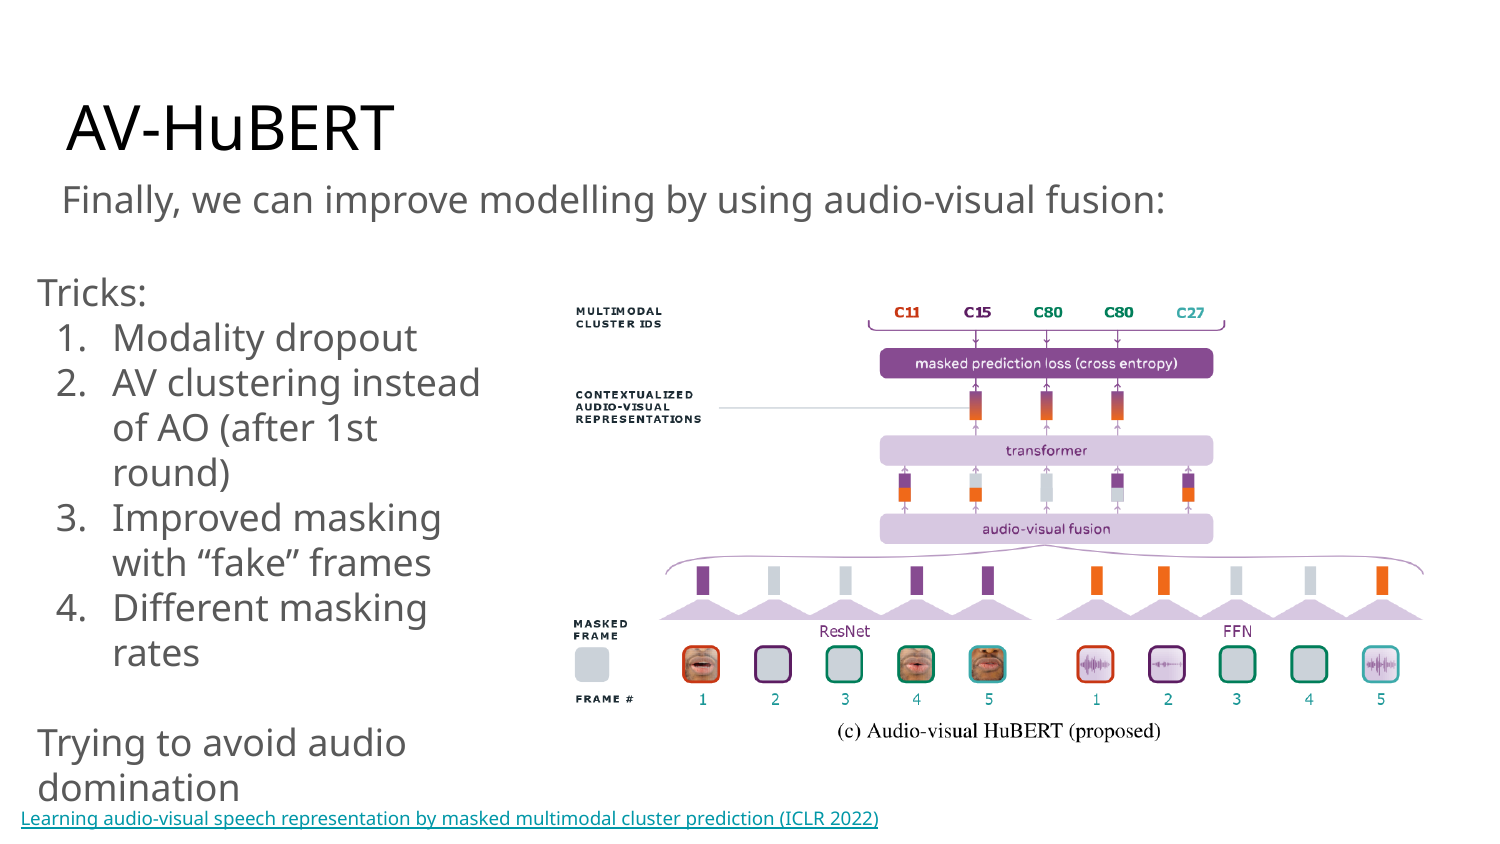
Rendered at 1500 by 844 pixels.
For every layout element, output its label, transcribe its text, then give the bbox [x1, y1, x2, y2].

picture [546, 279, 1440, 753]
text_box Finally, we can improve modelling by using audio-visual fusion: [46, 161, 1449, 270]
text_box Tricks: Modality dropout AV clustering instead of AO (after 1st round) Improved masking with “fake” frames Different masking rates Trying to avoid audio domination [22, 253, 517, 780]
title AV-HuBERT [51, 72, 1449, 161]
text_box Learning audio-visual speech representation by masked multimodal cluster prediction (ICLR 2022) [5, 791, 1300, 835]
